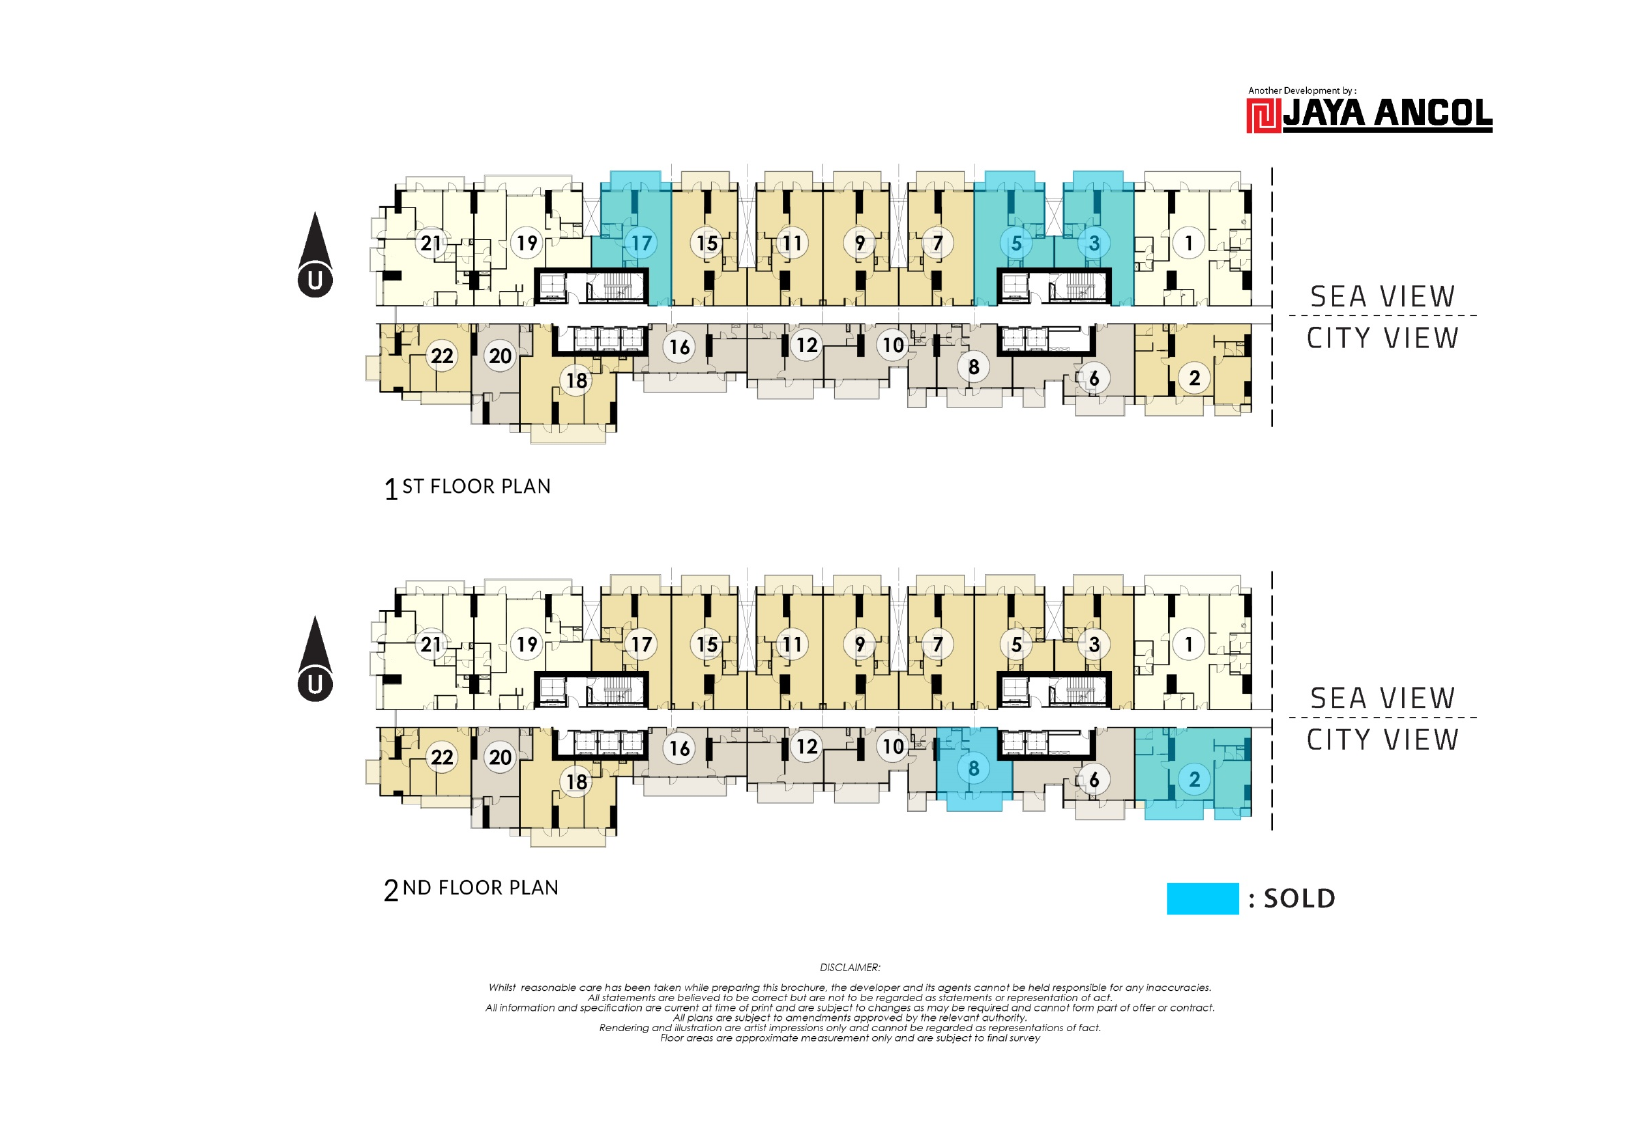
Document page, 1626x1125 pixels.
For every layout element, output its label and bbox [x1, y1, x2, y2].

picture [112, 67, 1521, 1063]
